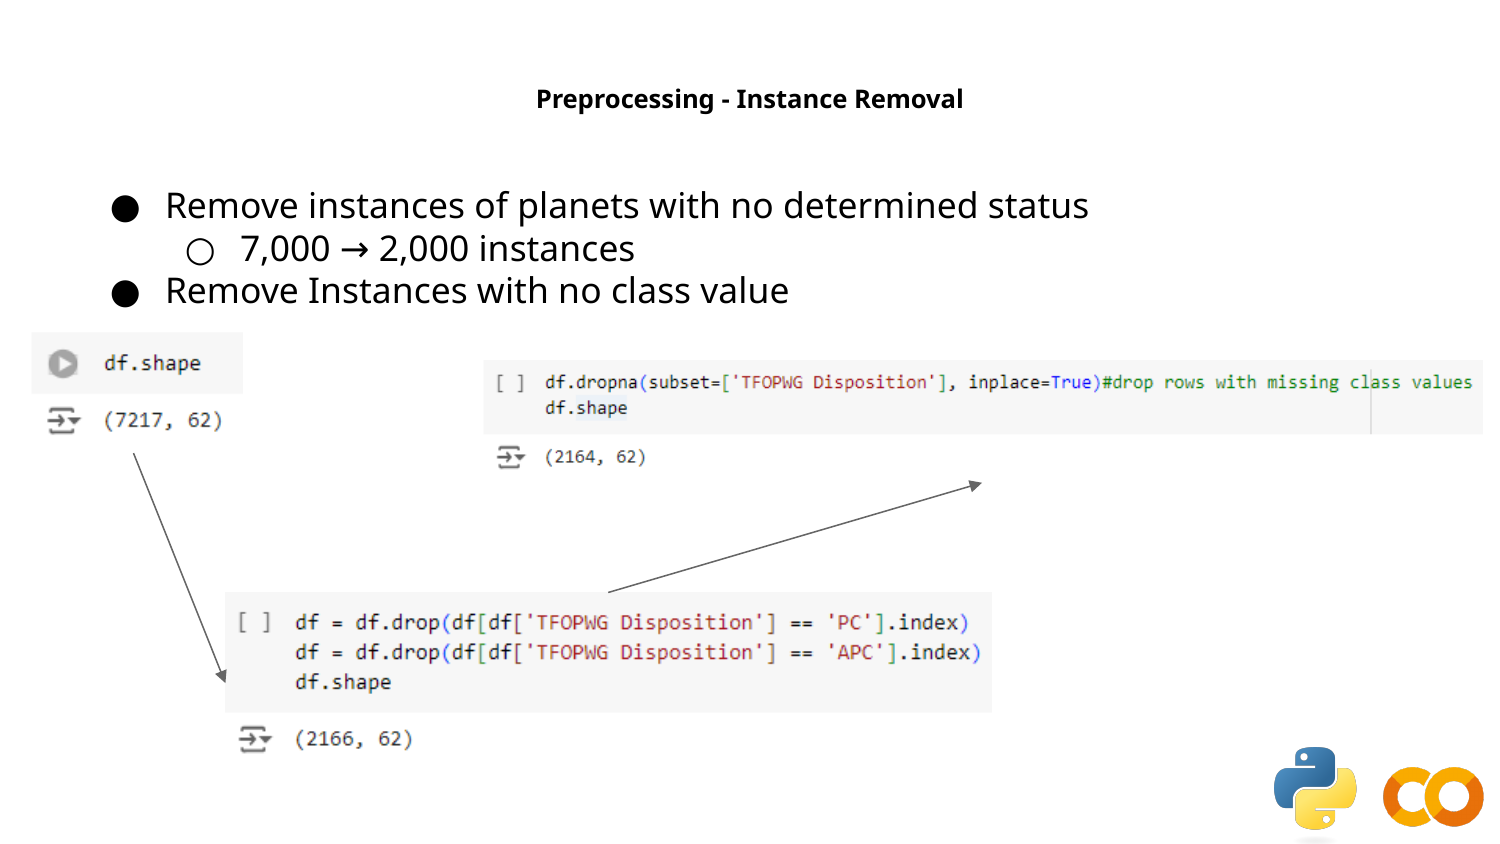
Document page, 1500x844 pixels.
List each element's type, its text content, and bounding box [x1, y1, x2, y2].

list Remove instances of planets with no determined status 7,000 → 2,000 instances Remove Instances with no class value [75, 168, 1425, 285]
picture [1274, 746, 1365, 844]
picture [24, 330, 243, 454]
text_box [133, 452, 226, 684]
picture [480, 360, 1484, 483]
title Preprocessing - Instance Removal [75, 67, 1425, 129]
picture [1375, 738, 1492, 844]
picture [225, 592, 992, 774]
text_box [607, 482, 983, 593]
